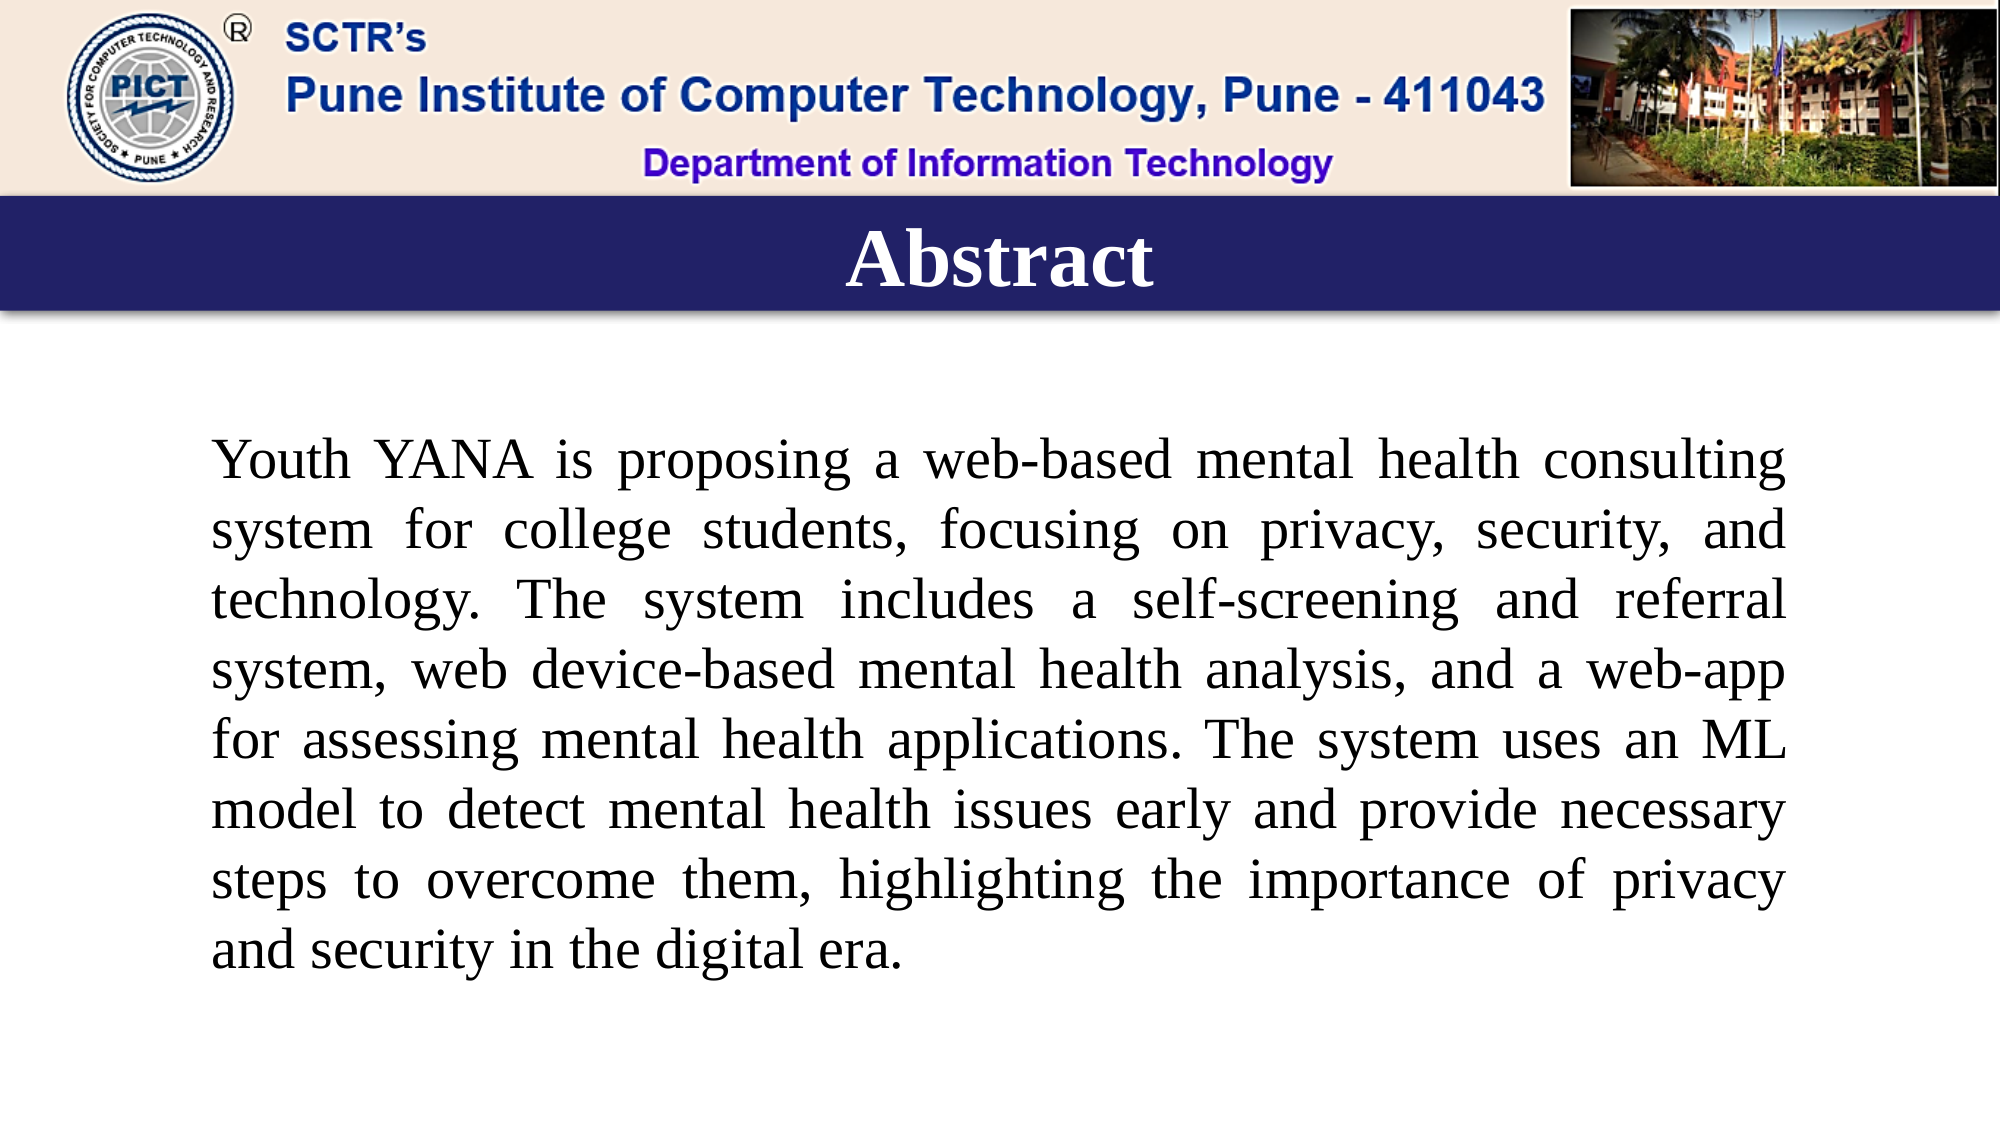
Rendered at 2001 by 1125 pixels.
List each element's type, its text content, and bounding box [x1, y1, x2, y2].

text_box Youth YANA is proposing a web-based mental health consulting system for college students, focusing on privacy, security, and technology. The system includes a self-screening and referral system, web device-based mental health analysis, and a web-app for assessing mental health applications. The system uses an ML model to detect mental health issues early and provide necessary steps to overcome them, highlighting the importance of privacy and security in the digital era. [196, 413, 1804, 988]
picture [0, 0, 2000, 196]
text_box Abstract [0, 207, 2000, 311]
